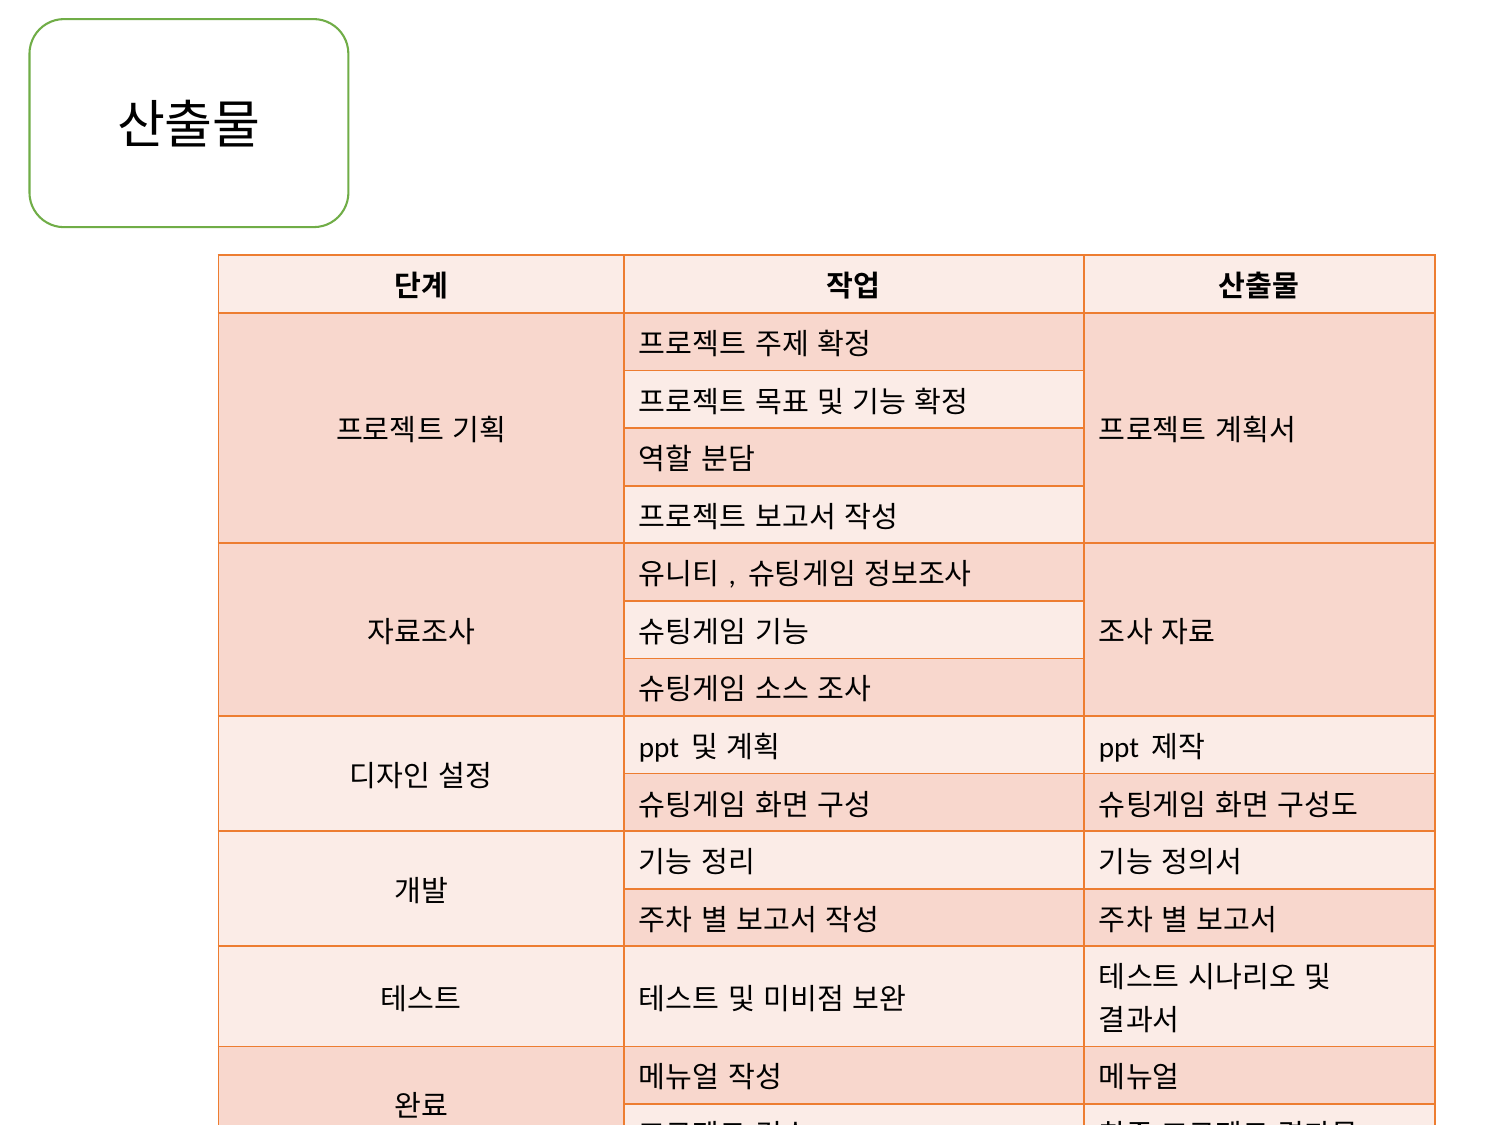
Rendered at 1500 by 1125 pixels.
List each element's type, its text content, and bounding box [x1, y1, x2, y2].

table_cell 테스트 시나리오 및 결과서 [1085, 947, 1434, 1046]
table_header 산출물 [1085, 256, 1434, 312]
table_cell ppt 제작 [1085, 717, 1434, 773]
table_cell 메뉴얼 [1085, 1047, 1434, 1103]
table_cell 슈팅게임 소스 조사 [625, 659, 1083, 715]
table_cell 테스트 [219, 947, 623, 1046]
table_cell 프로젝트 주제 확정 [625, 314, 1083, 370]
table_cell 프로젝트 기획 [219, 314, 623, 542]
table_cell 개발 [219, 832, 623, 945]
table_header 작업 [625, 256, 1083, 312]
table_cell 주차 별 보고서 작성 [625, 890, 1083, 945]
table_cell 메뉴얼 작성 [625, 1047, 1083, 1103]
table_cell 디자인 설정 [219, 717, 623, 830]
table_cell 슈팅게임 화면 구성 [625, 774, 1083, 830]
table_cell 테스트 및 미비점 보완 [625, 947, 1083, 1046]
table_cell 자료조사 [219, 544, 623, 715]
table_cell 완료 [219, 1047, 623, 1125]
table_cell 슈팅게임 화면 구성도 [1085, 774, 1434, 830]
table_cell 프로젝트 계획서 [1085, 314, 1434, 542]
text_box 산출물 [28, 18, 350, 229]
table_cell 슈팅게임 기능 [625, 602, 1083, 658]
table_cell 기능 정리 [625, 832, 1083, 888]
table_cell 조사 자료 [1085, 544, 1434, 715]
table_header 단계 [219, 256, 623, 312]
table_cell 프로젝트 목표 및 기능 확정 [625, 371, 1083, 427]
table_cell 프로젝트 검수 [625, 1105, 1083, 1125]
table_cell ppt 및 계획 [625, 717, 1083, 773]
table_cell 주차 별 보고서 [1085, 890, 1434, 945]
table_cell 역할 분담 [625, 429, 1083, 485]
table_cell 기능 정의서 [1085, 832, 1434, 888]
table_cell 최종 프로젝트 결과물 [1085, 1105, 1434, 1125]
table_cell 프로젝트 보고서 작성 [625, 487, 1083, 542]
table_cell 유니티, 슈팅게임 정보조사 [625, 544, 1083, 600]
